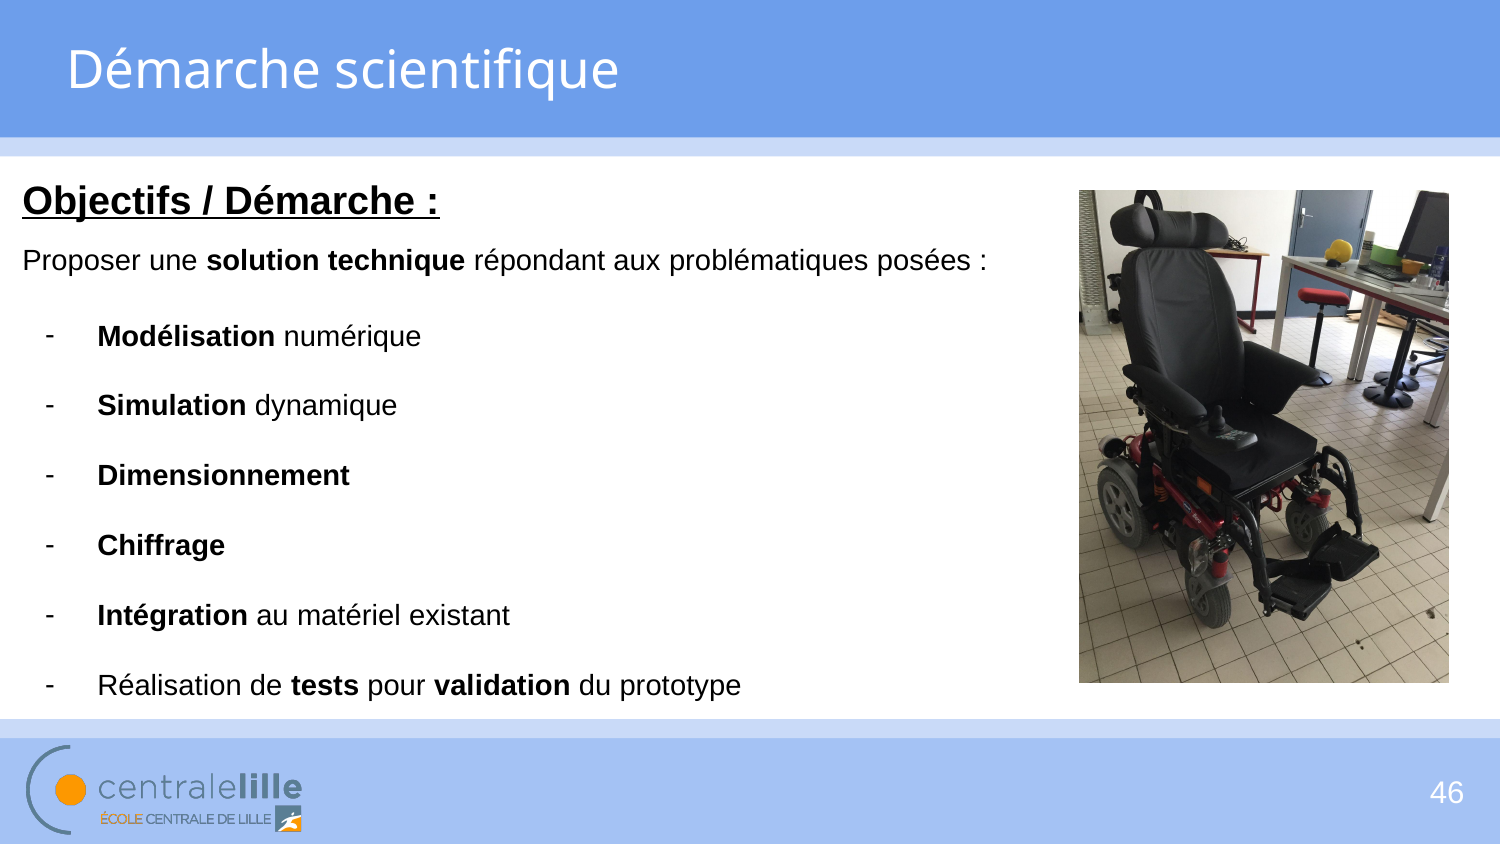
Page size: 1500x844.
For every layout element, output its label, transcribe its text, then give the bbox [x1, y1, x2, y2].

text_box Objectifs / Démarche : Proposer une solution technique répondant aux problématiques posées : Modélisation numérique Simulation dynamique Dimensionnement Chiffrage Intégration au matériel existant Réalisation de tests pour validation du prototype [7, 152, 1247, 754]
picture [0, 739, 329, 844]
picture [1079, 190, 1450, 683]
title Démarche scientifique [51, 20, 1449, 115]
slide_number ‹#› [1389, 758, 1480, 824]
